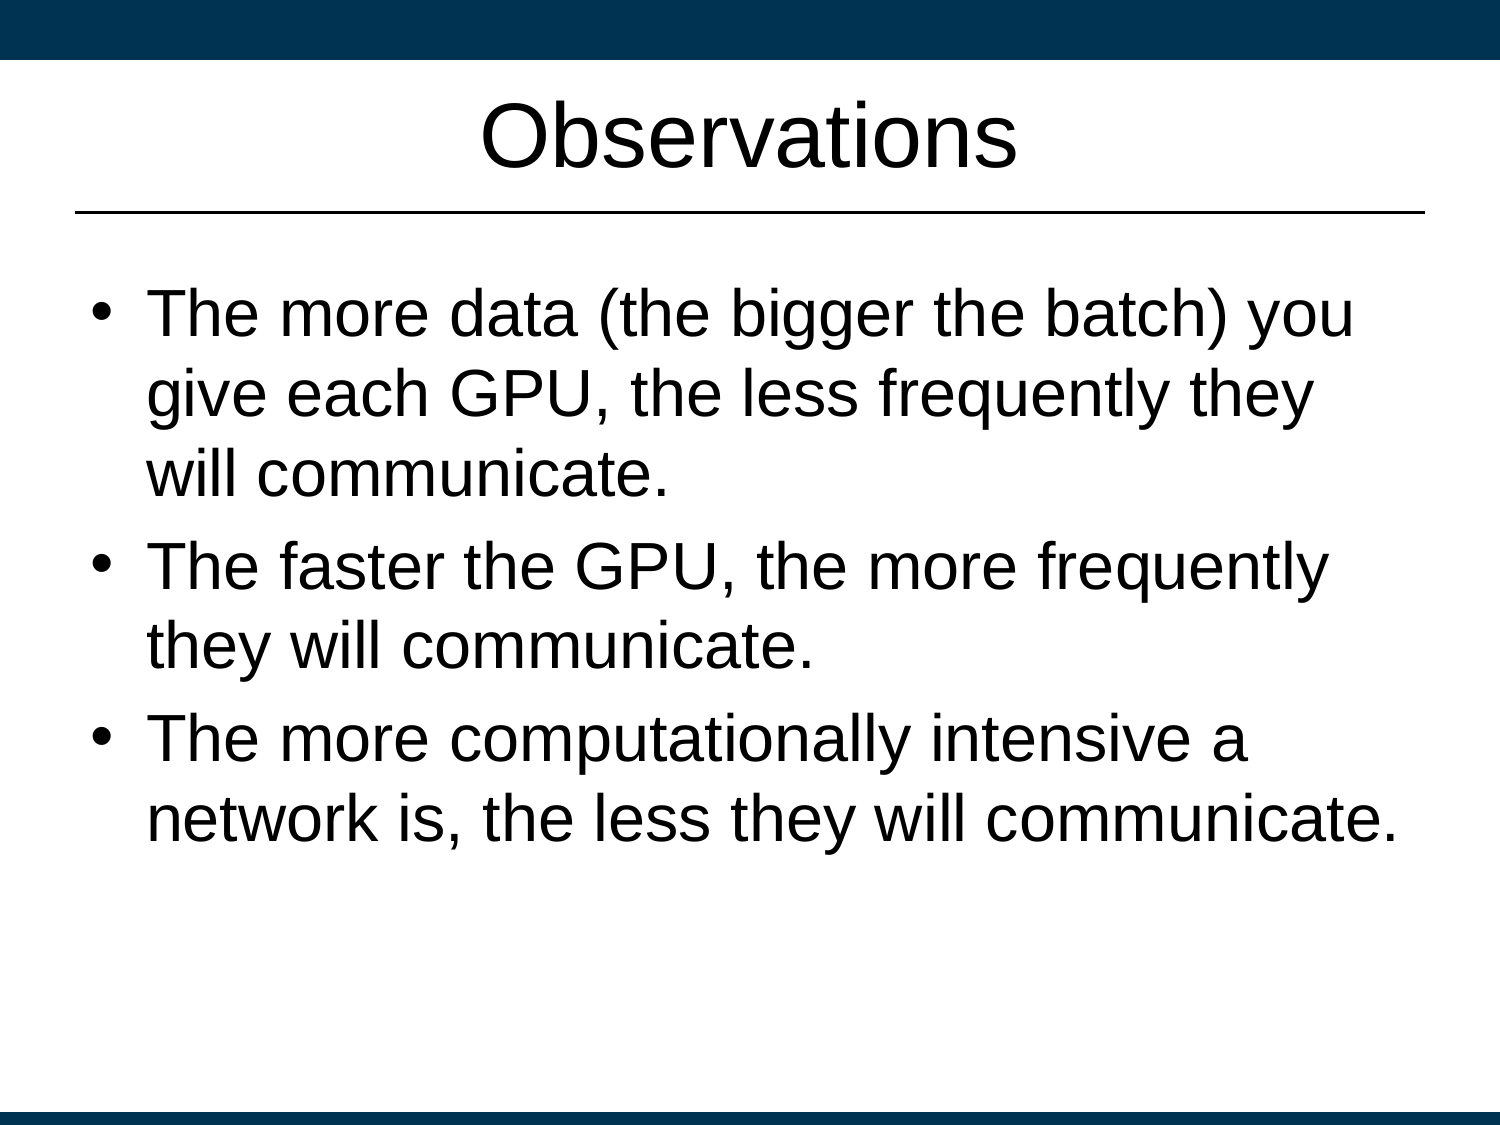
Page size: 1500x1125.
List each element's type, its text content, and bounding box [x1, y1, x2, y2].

list The more data (the bigger the batch) you give each GPU, the less frequently they will communicate. The faster the GPU, the more frequently they will communicate. The more computationally intensive a network is, the less they will communicate. [75, 262, 1425, 1005]
title Observations [75, 37, 1425, 225]
